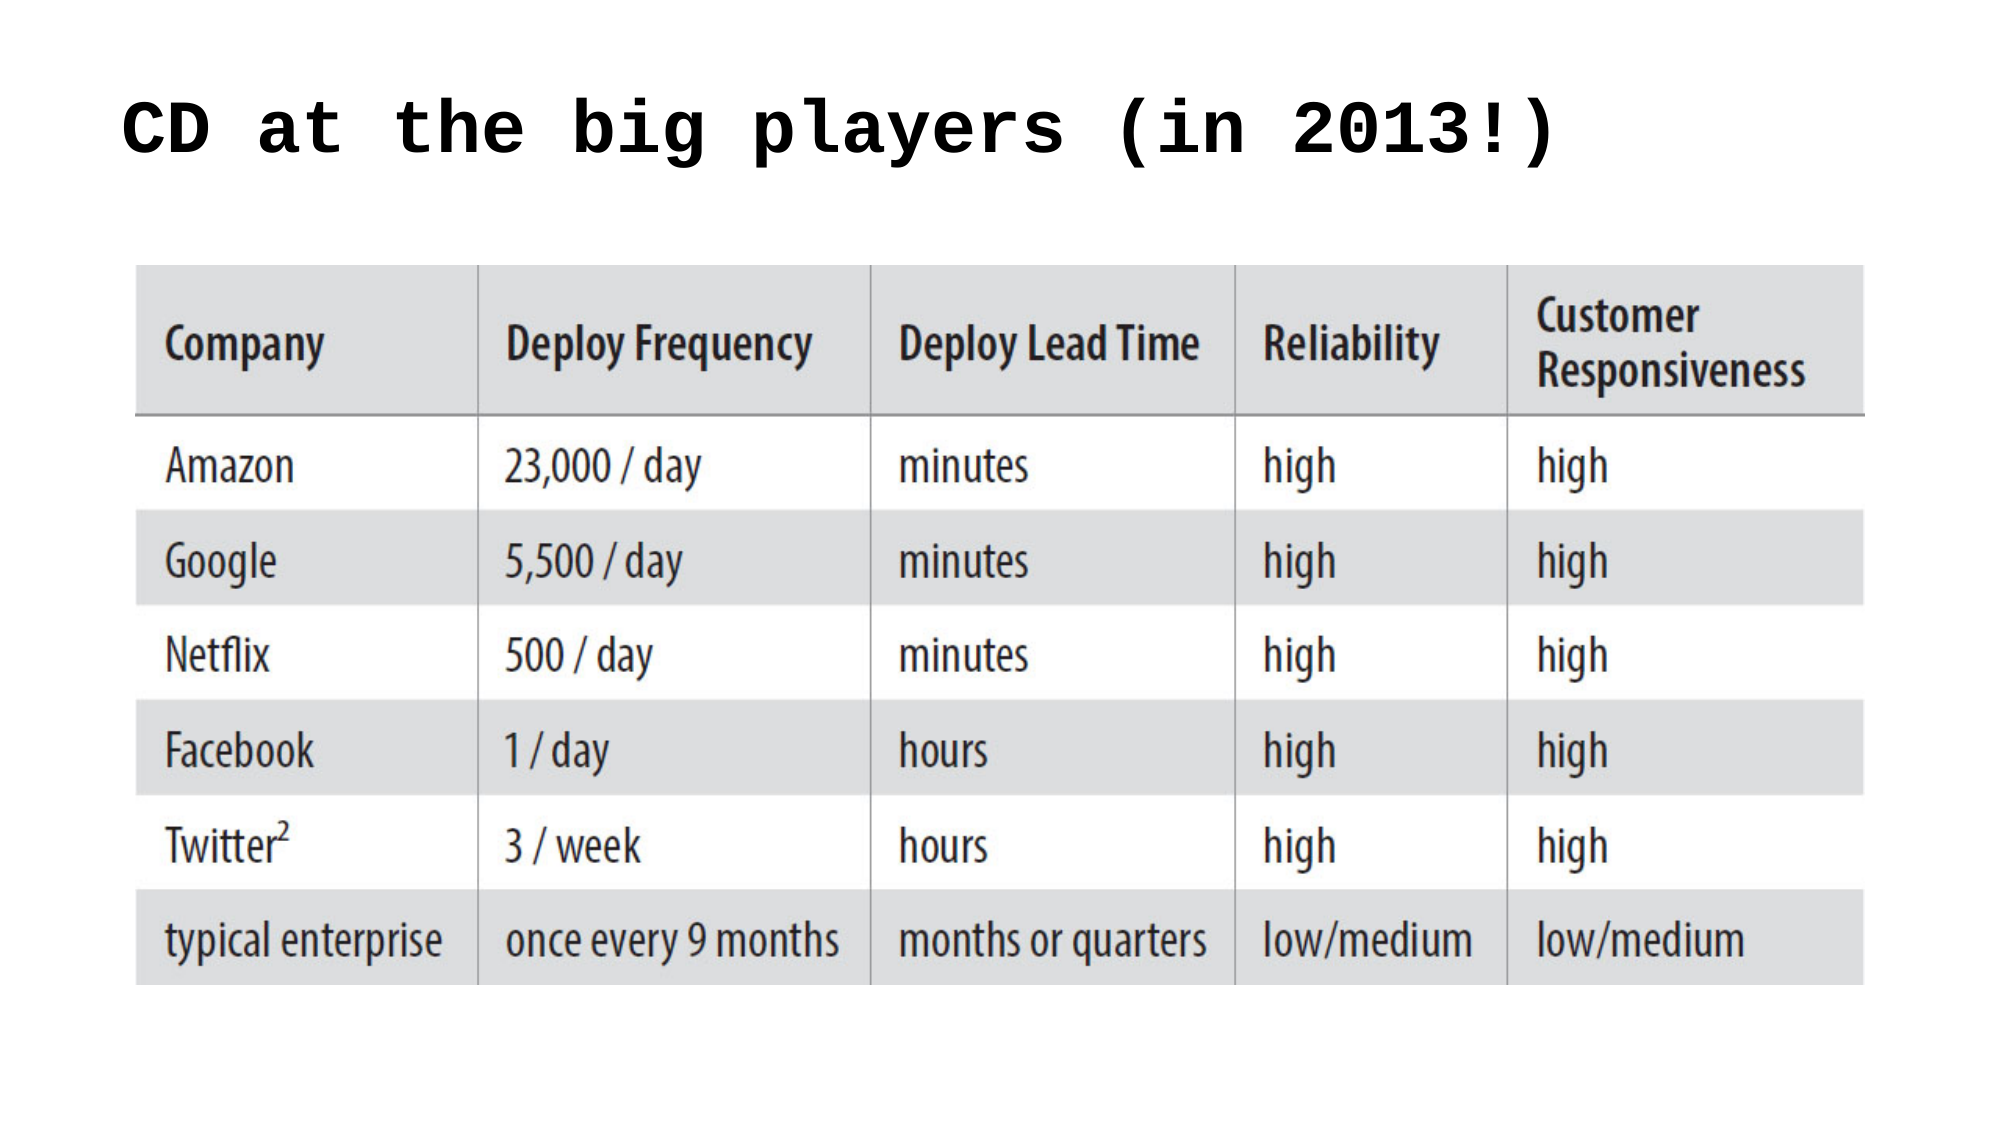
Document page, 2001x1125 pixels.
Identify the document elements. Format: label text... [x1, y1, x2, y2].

picture [135, 265, 1865, 985]
title CD at the big players (in 2013!) [106, 76, 1832, 180]
